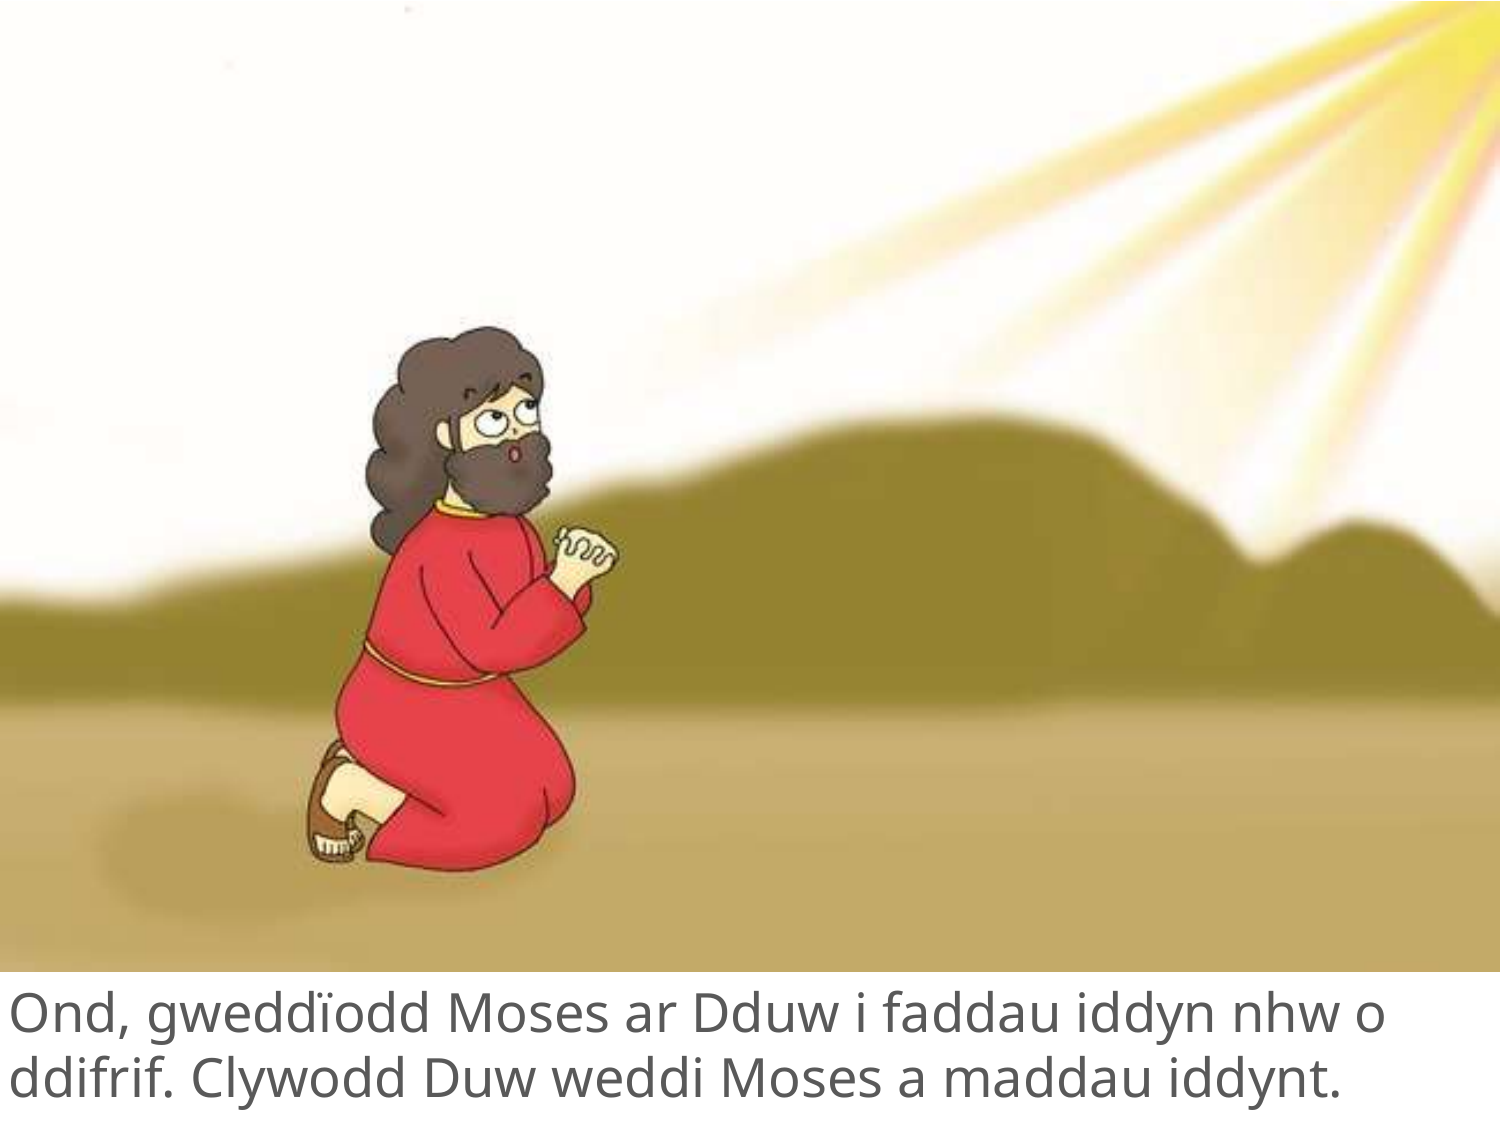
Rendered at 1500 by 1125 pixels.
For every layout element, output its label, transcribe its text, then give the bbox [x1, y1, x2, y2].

picture [0, 0, 1500, 972]
text_box Ond, gweddïodd Moses ar Dduw i faddau iddyn nhw o ddifrif. Clywodd Duw weddi Moses a maddau iddynt. [0, 979, 1500, 1116]
